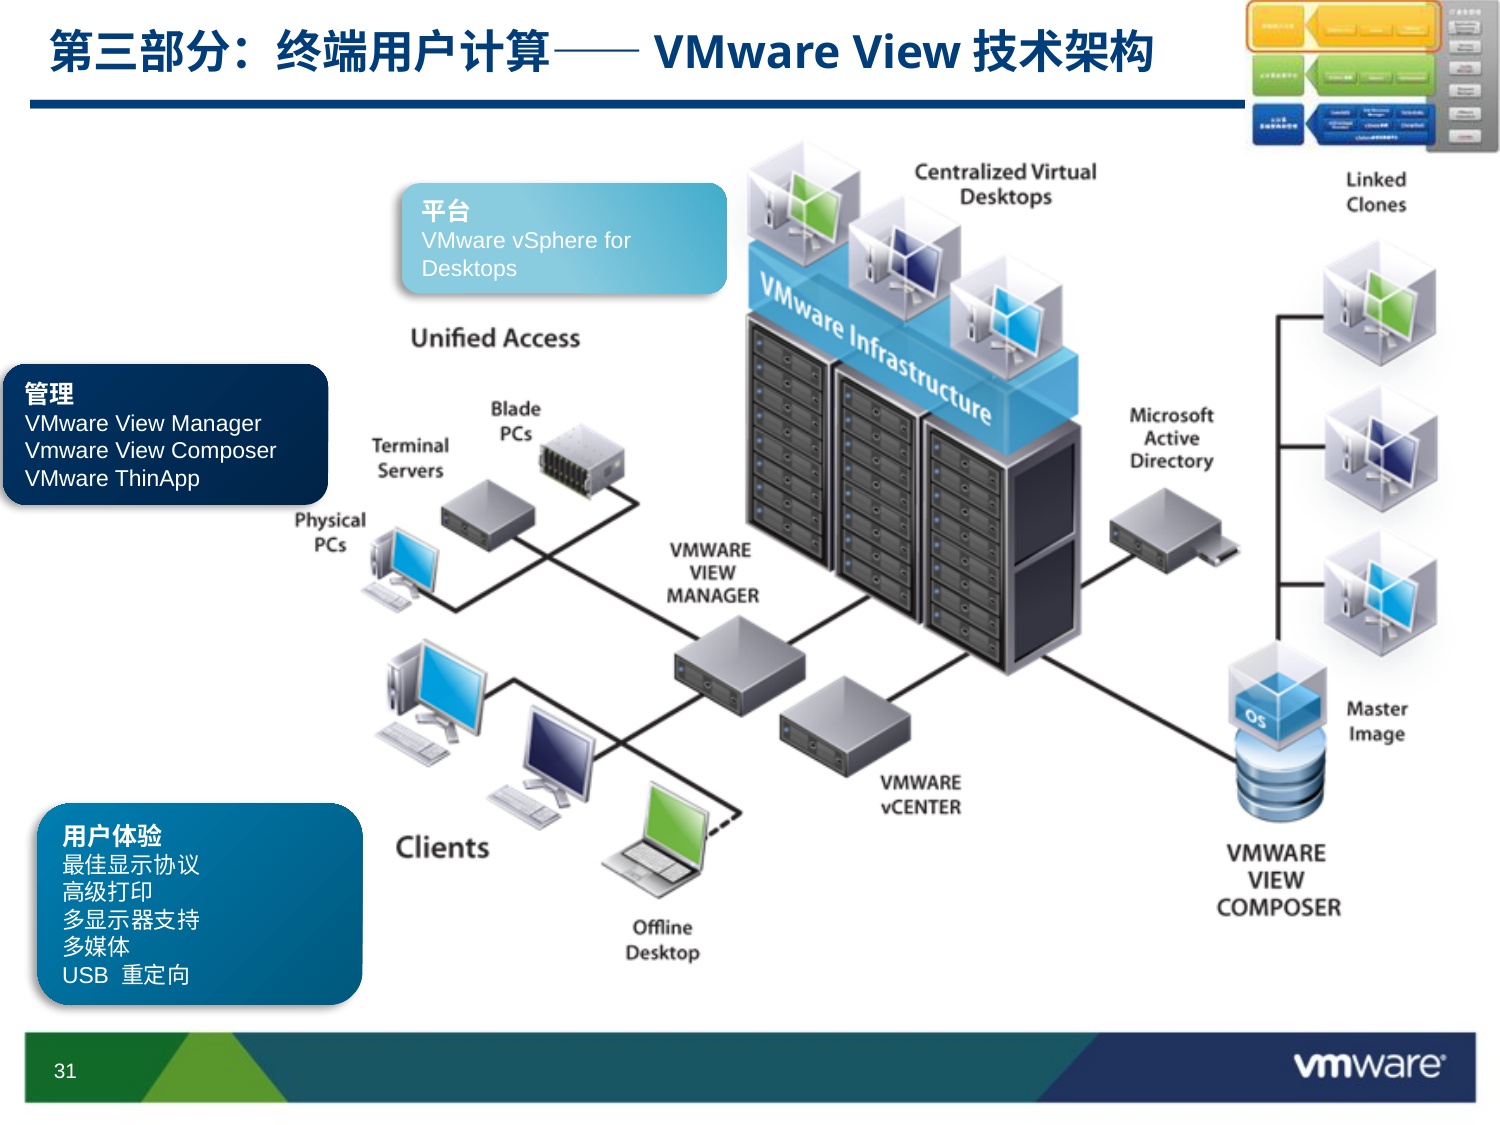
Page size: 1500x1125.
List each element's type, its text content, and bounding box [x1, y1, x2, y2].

title 第三部分：终端用户计算——VMware View技术架构 [48, 12, 1239, 89]
picture [0, 0, 1500, 1125]
text_box 管理 VMware View Manager Vmware View Composer VMware ThinApp [1, 361, 264, 507]
text_box 用户体验 最佳显示协议 高级打印 多显示器支持 多媒体 USB 重定向 [35, 801, 364, 1008]
